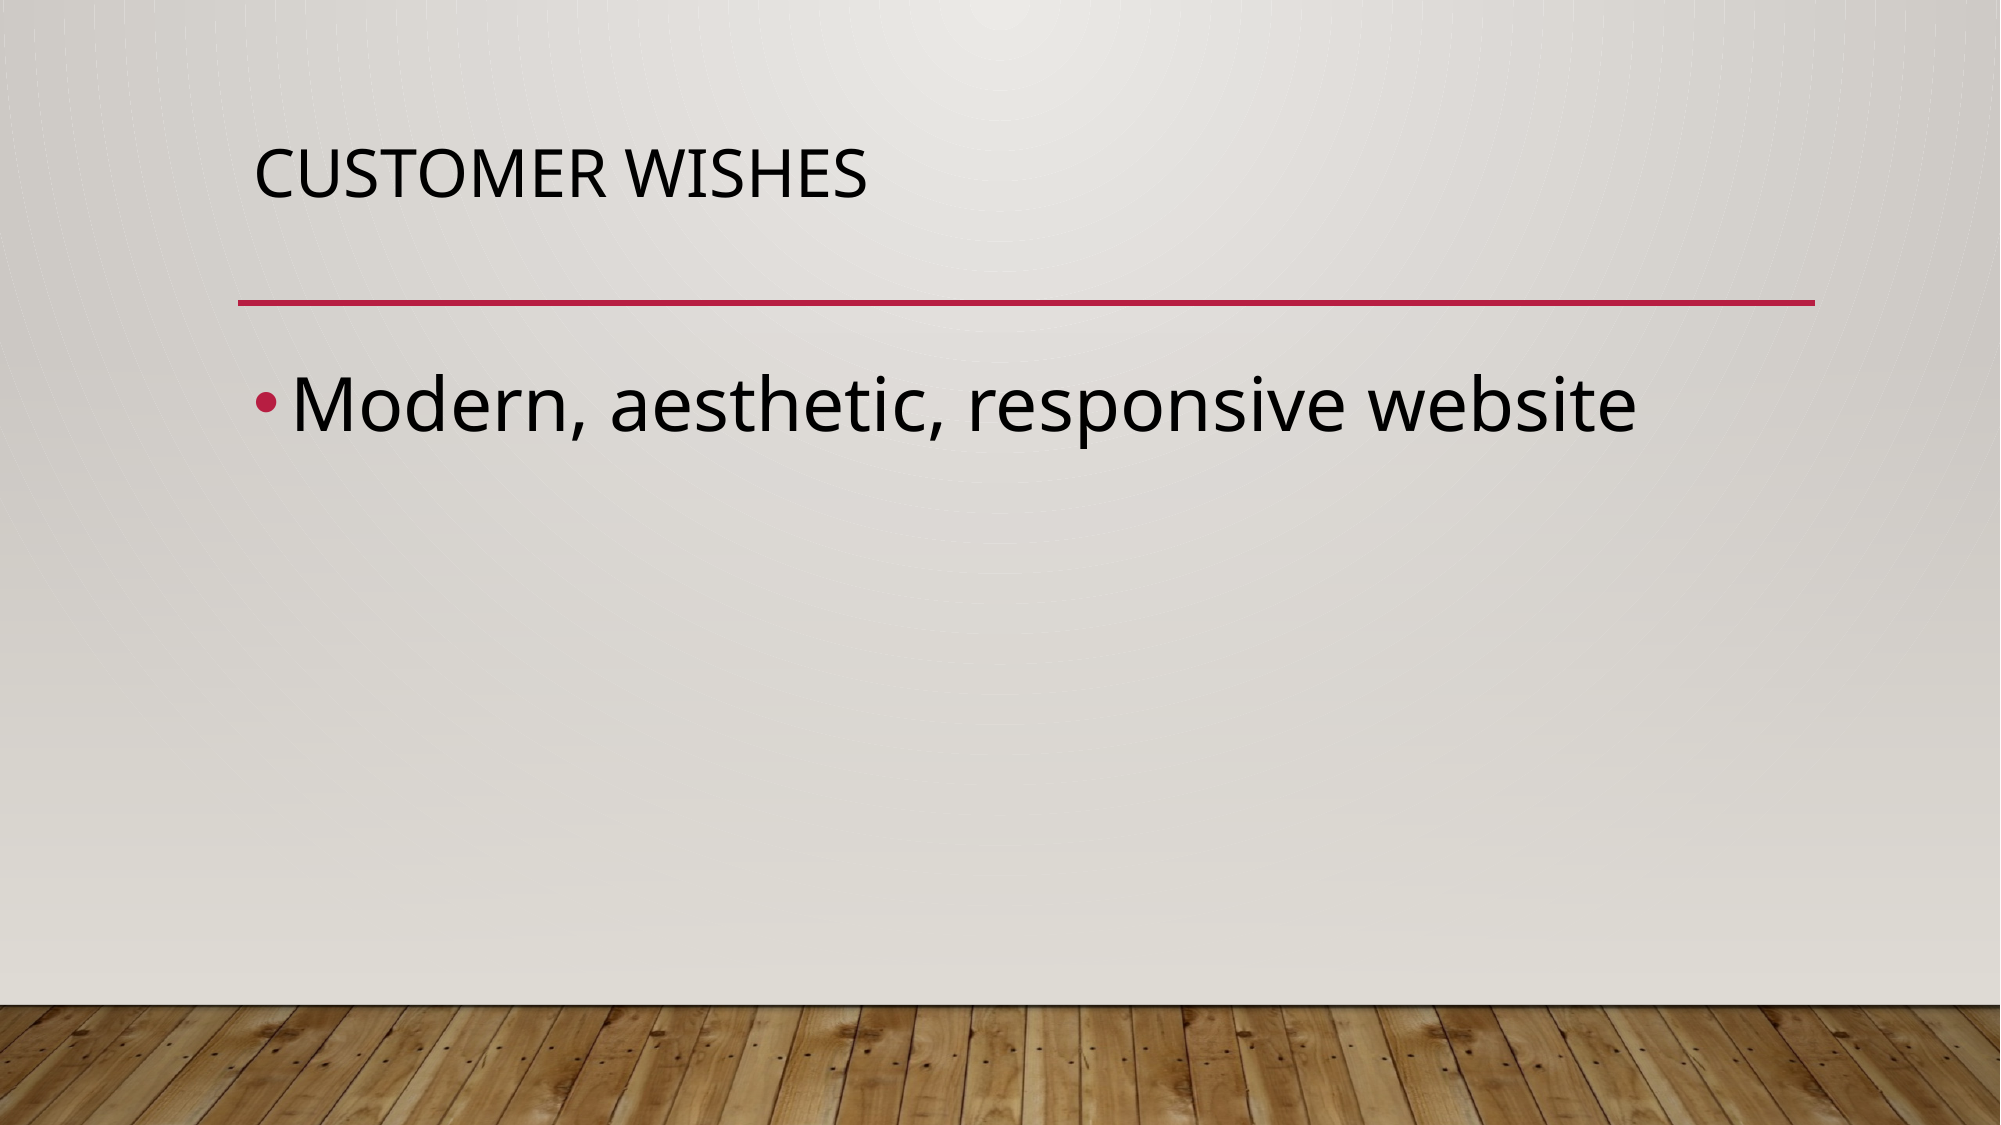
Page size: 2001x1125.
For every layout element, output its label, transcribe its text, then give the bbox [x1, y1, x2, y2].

title Customer wishes [238, 131, 1814, 305]
picture [0, 1005, 2000, 1125]
list Modern, aesthetic, responsive website [238, 330, 1814, 897]
